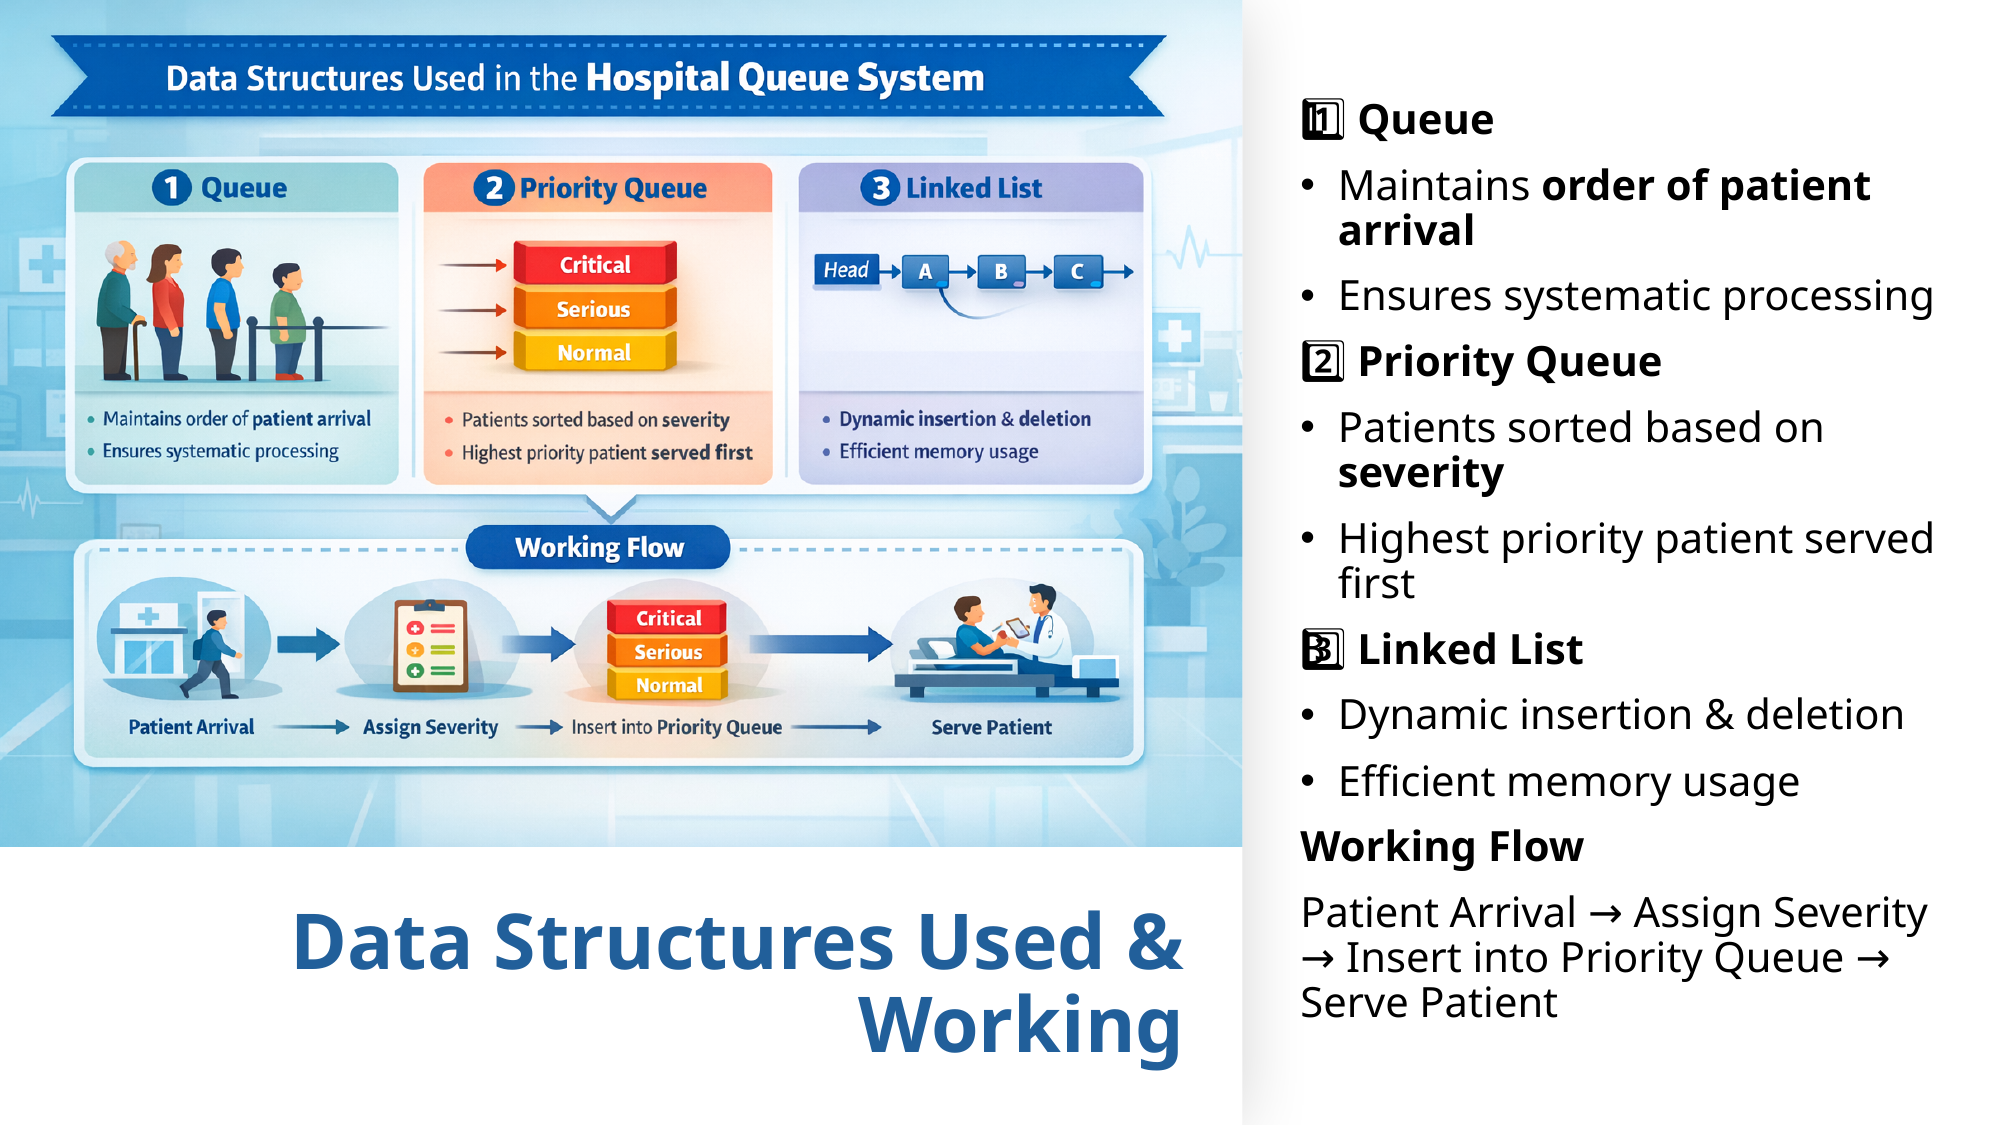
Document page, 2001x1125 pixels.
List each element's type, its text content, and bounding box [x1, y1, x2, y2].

text_box [0, 0, 1244, 1125]
title Data Structures Used & Working [42, 878, 1200, 1094]
list 1️⃣ Queue Maintains order of patient arrival Ensures systematic processing 2️⃣ Priority Queue Patients sorted based on severity Highest priority patient served first 3️⃣ Linked List Dynamic insertion & deletion Efficient memory usage Working Flow Patient Arrival → Assign Severity → Insert into Priority Queue → Serve Patient [1285, 97, 1953, 1028]
picture [0, 0, 1243, 848]
